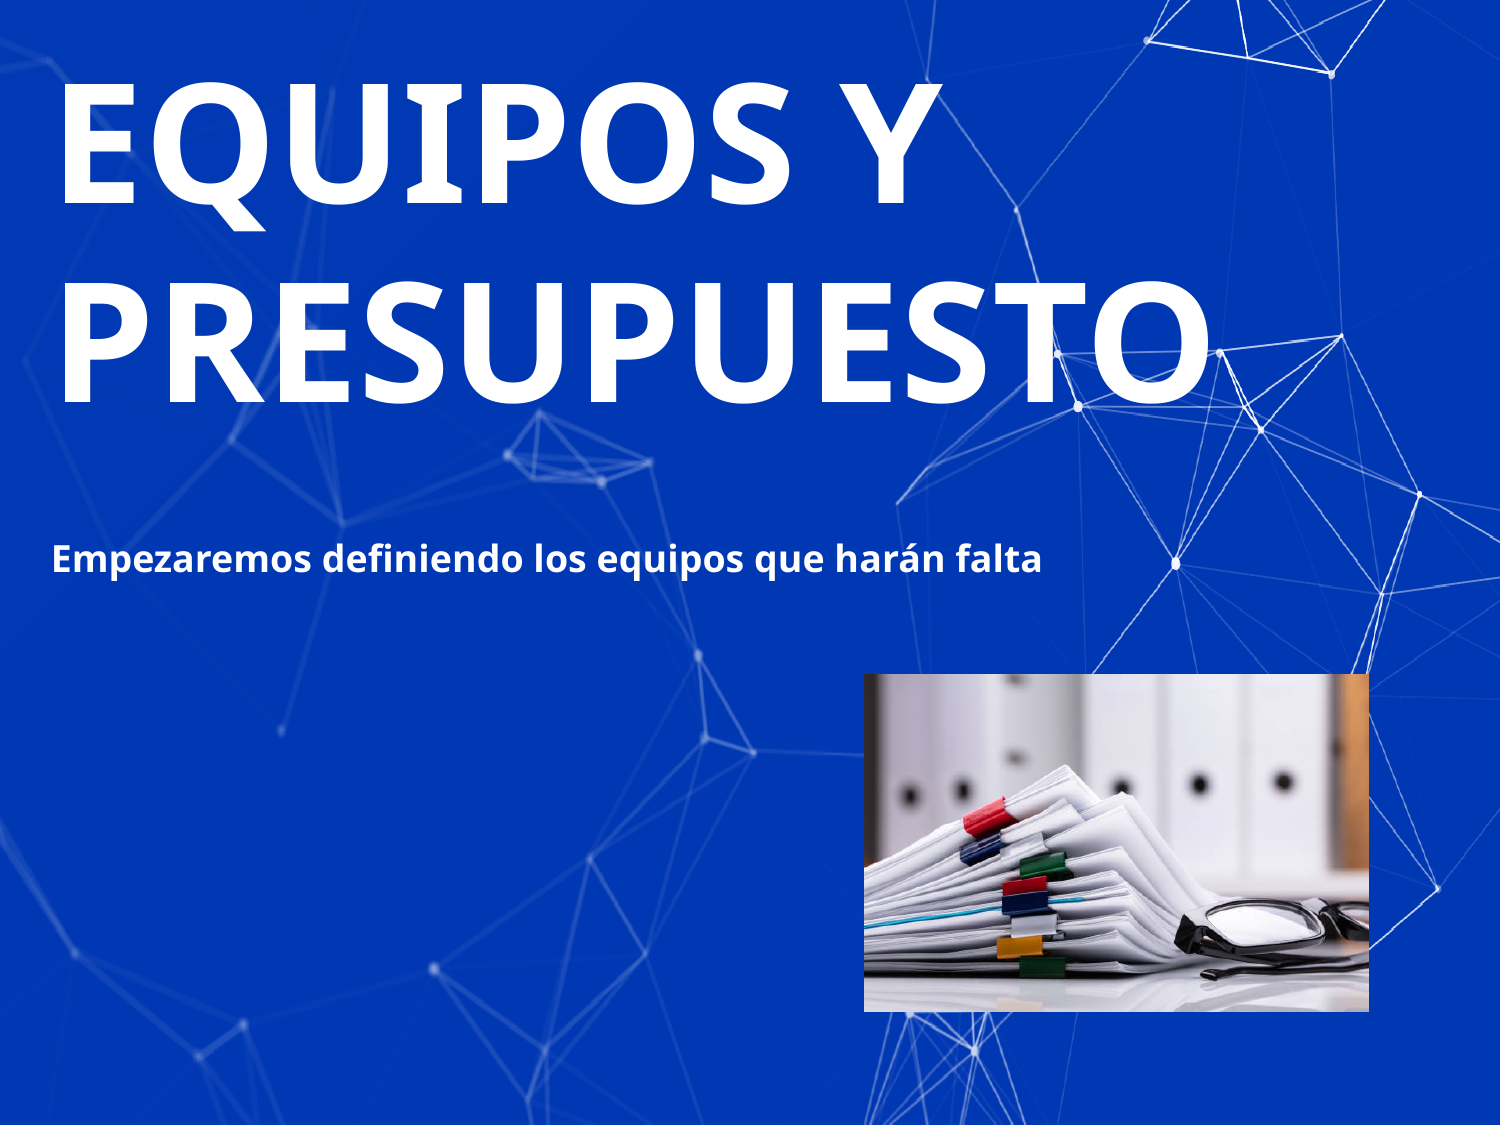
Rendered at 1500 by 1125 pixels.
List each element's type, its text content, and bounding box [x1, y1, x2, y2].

picture [0, 0, 1500, 1125]
text_box Empezaremos definiendo los equipos que harán falta [50, 512, 1472, 629]
title EQUIPOS Y PRESUPUESTO [50, 182, 1319, 437]
